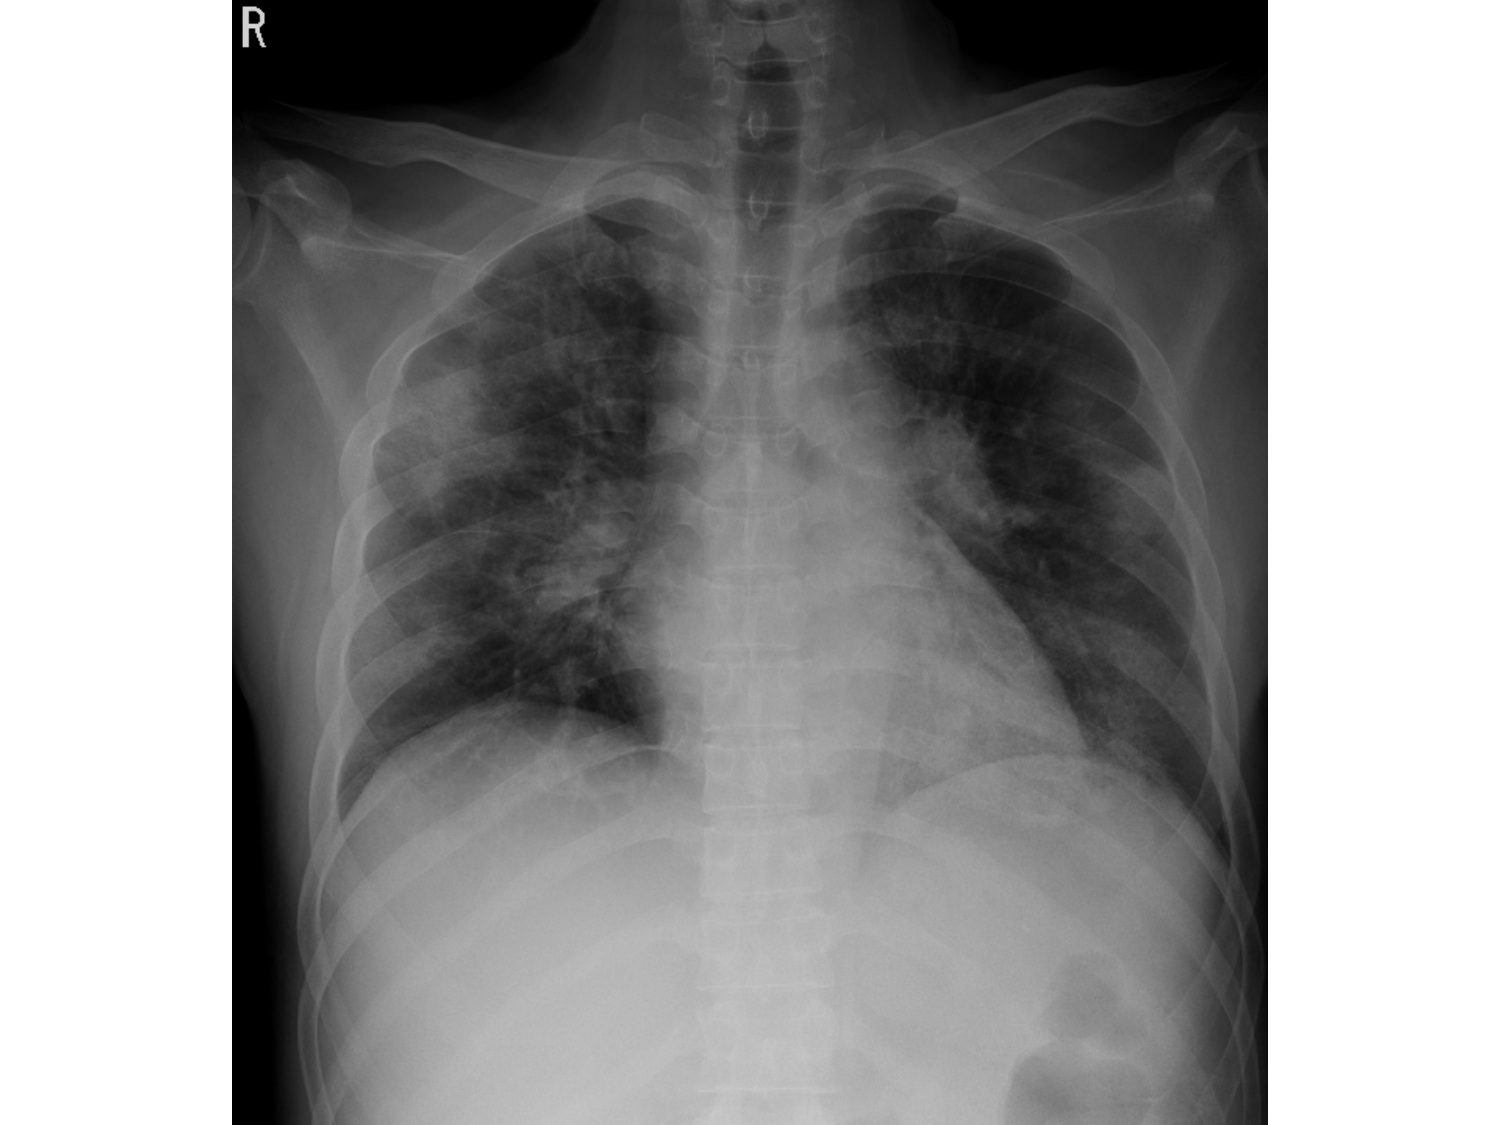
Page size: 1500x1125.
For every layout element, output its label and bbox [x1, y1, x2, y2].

picture [231, 0, 1269, 1125]
